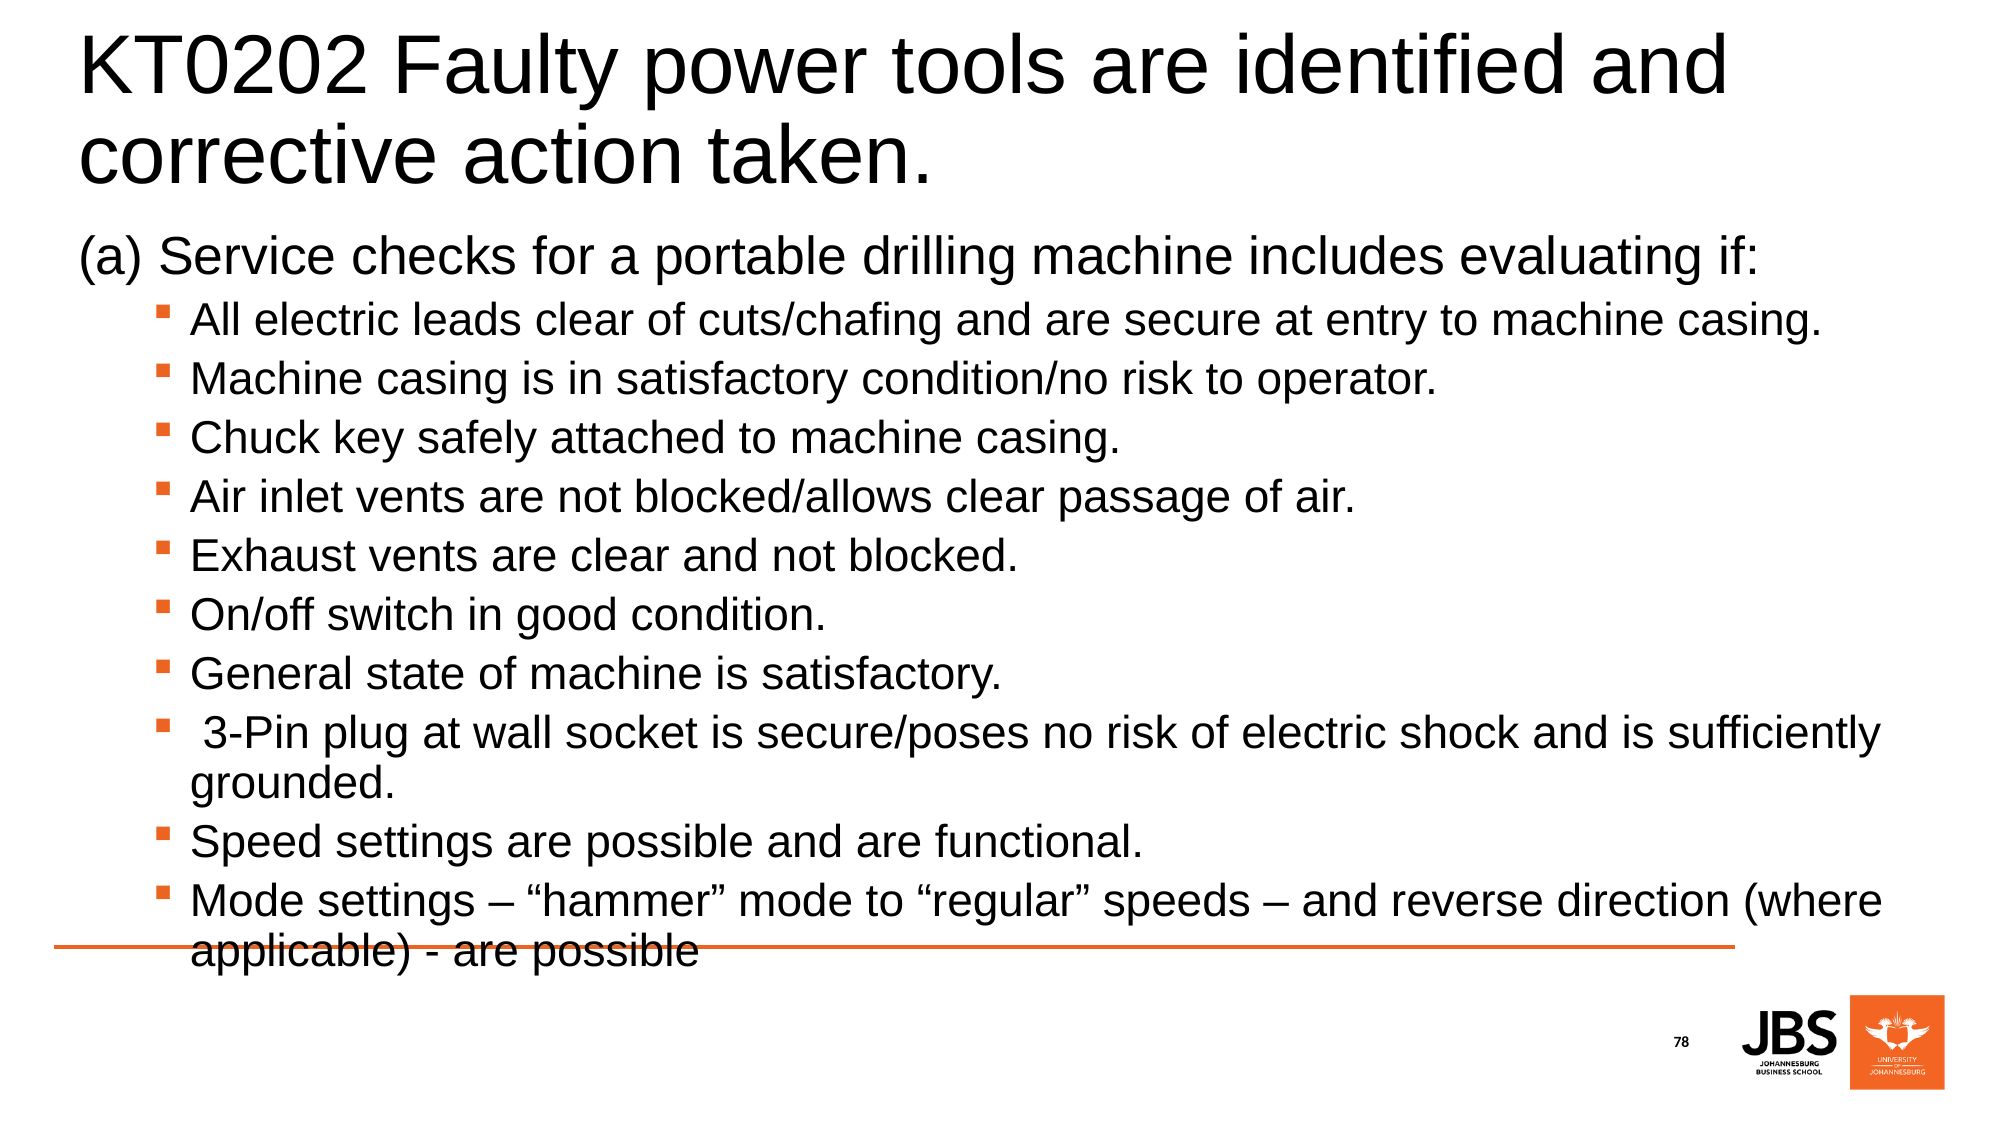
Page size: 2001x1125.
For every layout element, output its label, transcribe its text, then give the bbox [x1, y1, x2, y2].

list (a) Service checks for a portable drilling machine includes evaluating if: All electric leads clear of cuts/chafing and are secure at entry to machine casing. Machine casing is in satisfactory condition/no risk to operator. Chuck key safely attached to machine casing. Air inlet vents are not blocked/allows clear passage of air. Exhaust vents are clear and not blocked. On/off switch in good condition. General state of machine is satisfactory. 3-Pin plug at wall socket is secure/poses no risk of electric shock and is sufficiently grounded. Speed settings are possible and are functional. Mode settings – “hammer” mode to “regular” speeds – and reverse direction (where applicable) - are possible [63, 220, 1937, 987]
picture [1728, 981, 1958, 1103]
title KT0202 Faulty power tools are identified and corrective action taken. [63, 3, 1863, 220]
